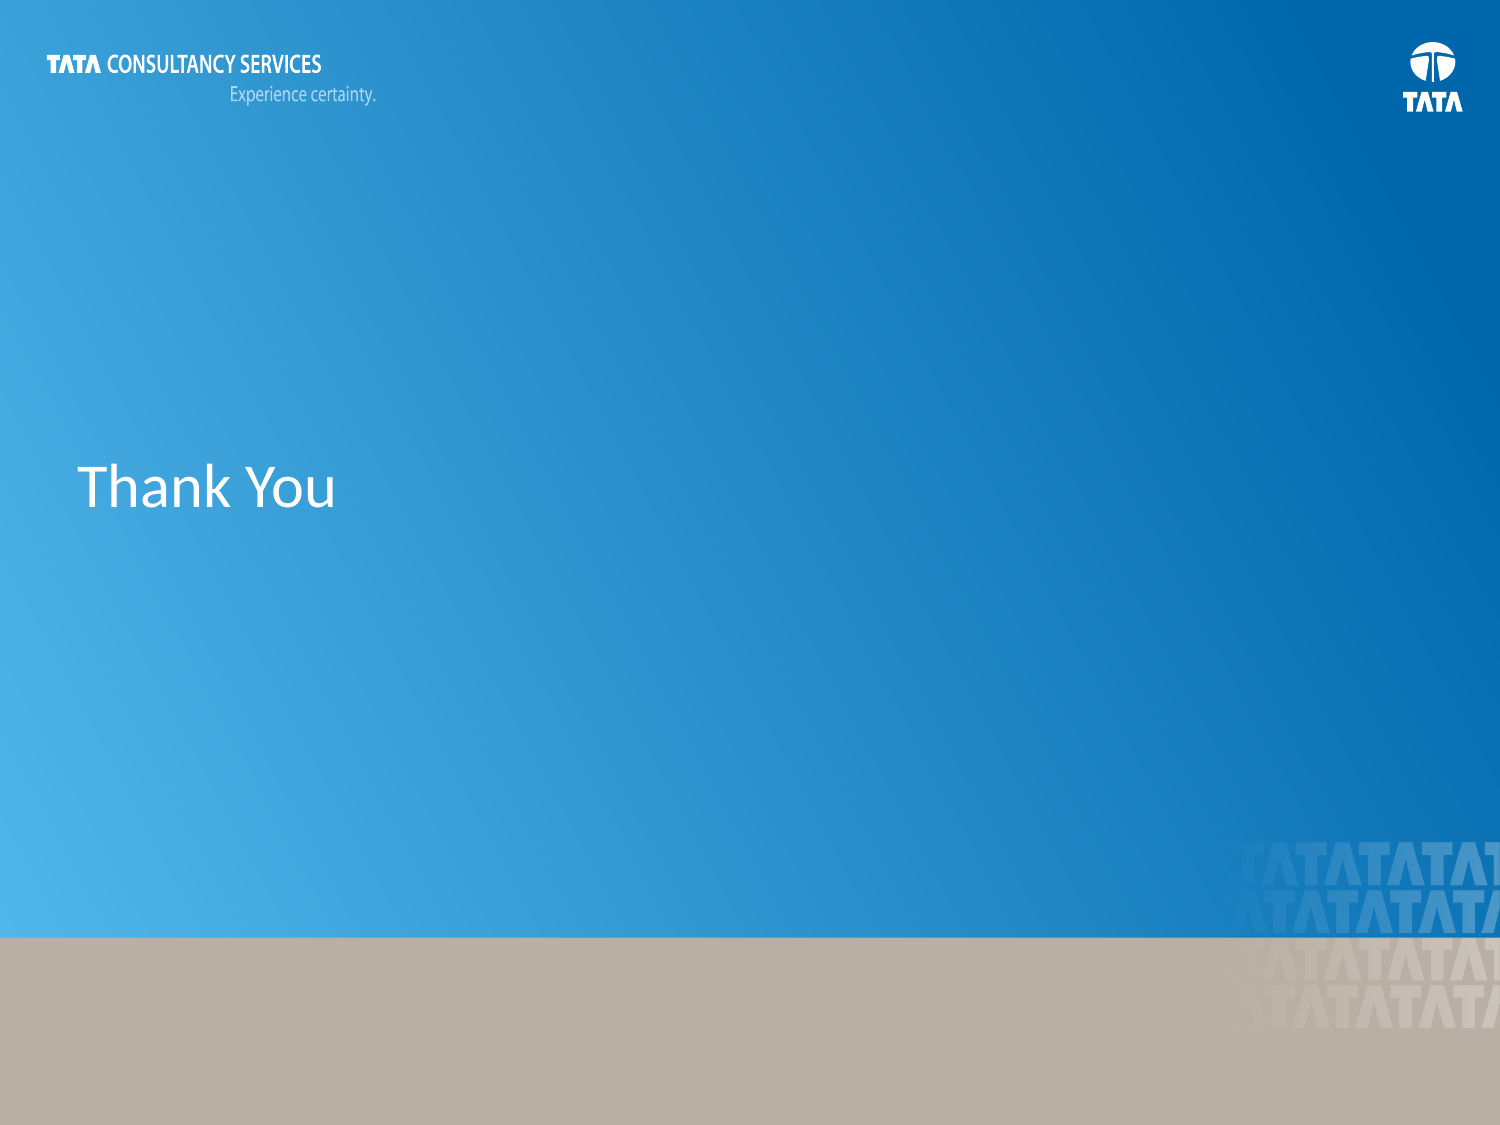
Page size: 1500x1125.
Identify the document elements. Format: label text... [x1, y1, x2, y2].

picture [1197, 842, 1500, 1028]
title Thank You [62, 437, 1500, 562]
